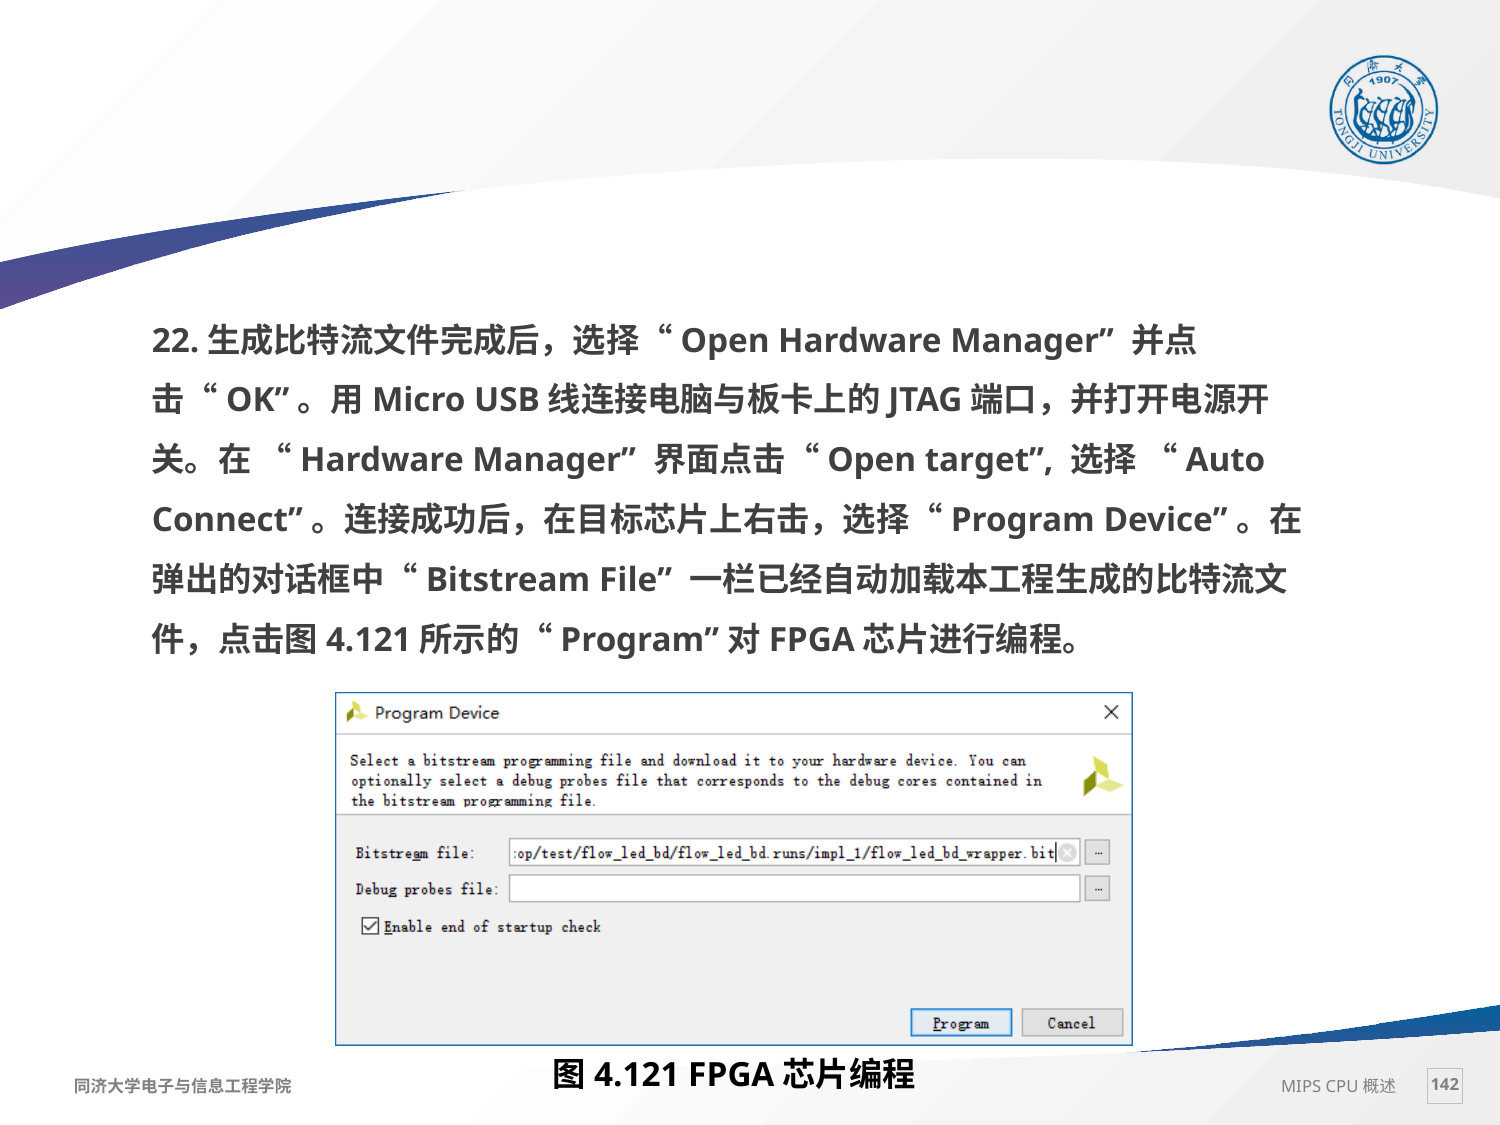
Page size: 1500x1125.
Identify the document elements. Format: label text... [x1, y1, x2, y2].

picture [335, 691, 1134, 1046]
text_box 图4.121 FPGA芯片编程 [538, 1055, 931, 1100]
picture [1319, 40, 1462, 184]
text_box 22.生成比特流文件完成后，选择“Open Hardware Manager” 并点击“OK”。用Micro USB线连接电脑与板卡上的JTAG端口，并打开电源开关。在 “Hardware Manager” 界面点击“Open target”, 选择 “Auto Connect”。连接成功后，在目标芯片上右击，选择“Program Device”。在弹出的对话框中“Bitstream File” 一栏已经自动加载本工程生成的比特流文件，点击图4.121所示的“Program”对FPGA芯片进行编程。 [140, 291, 1329, 666]
